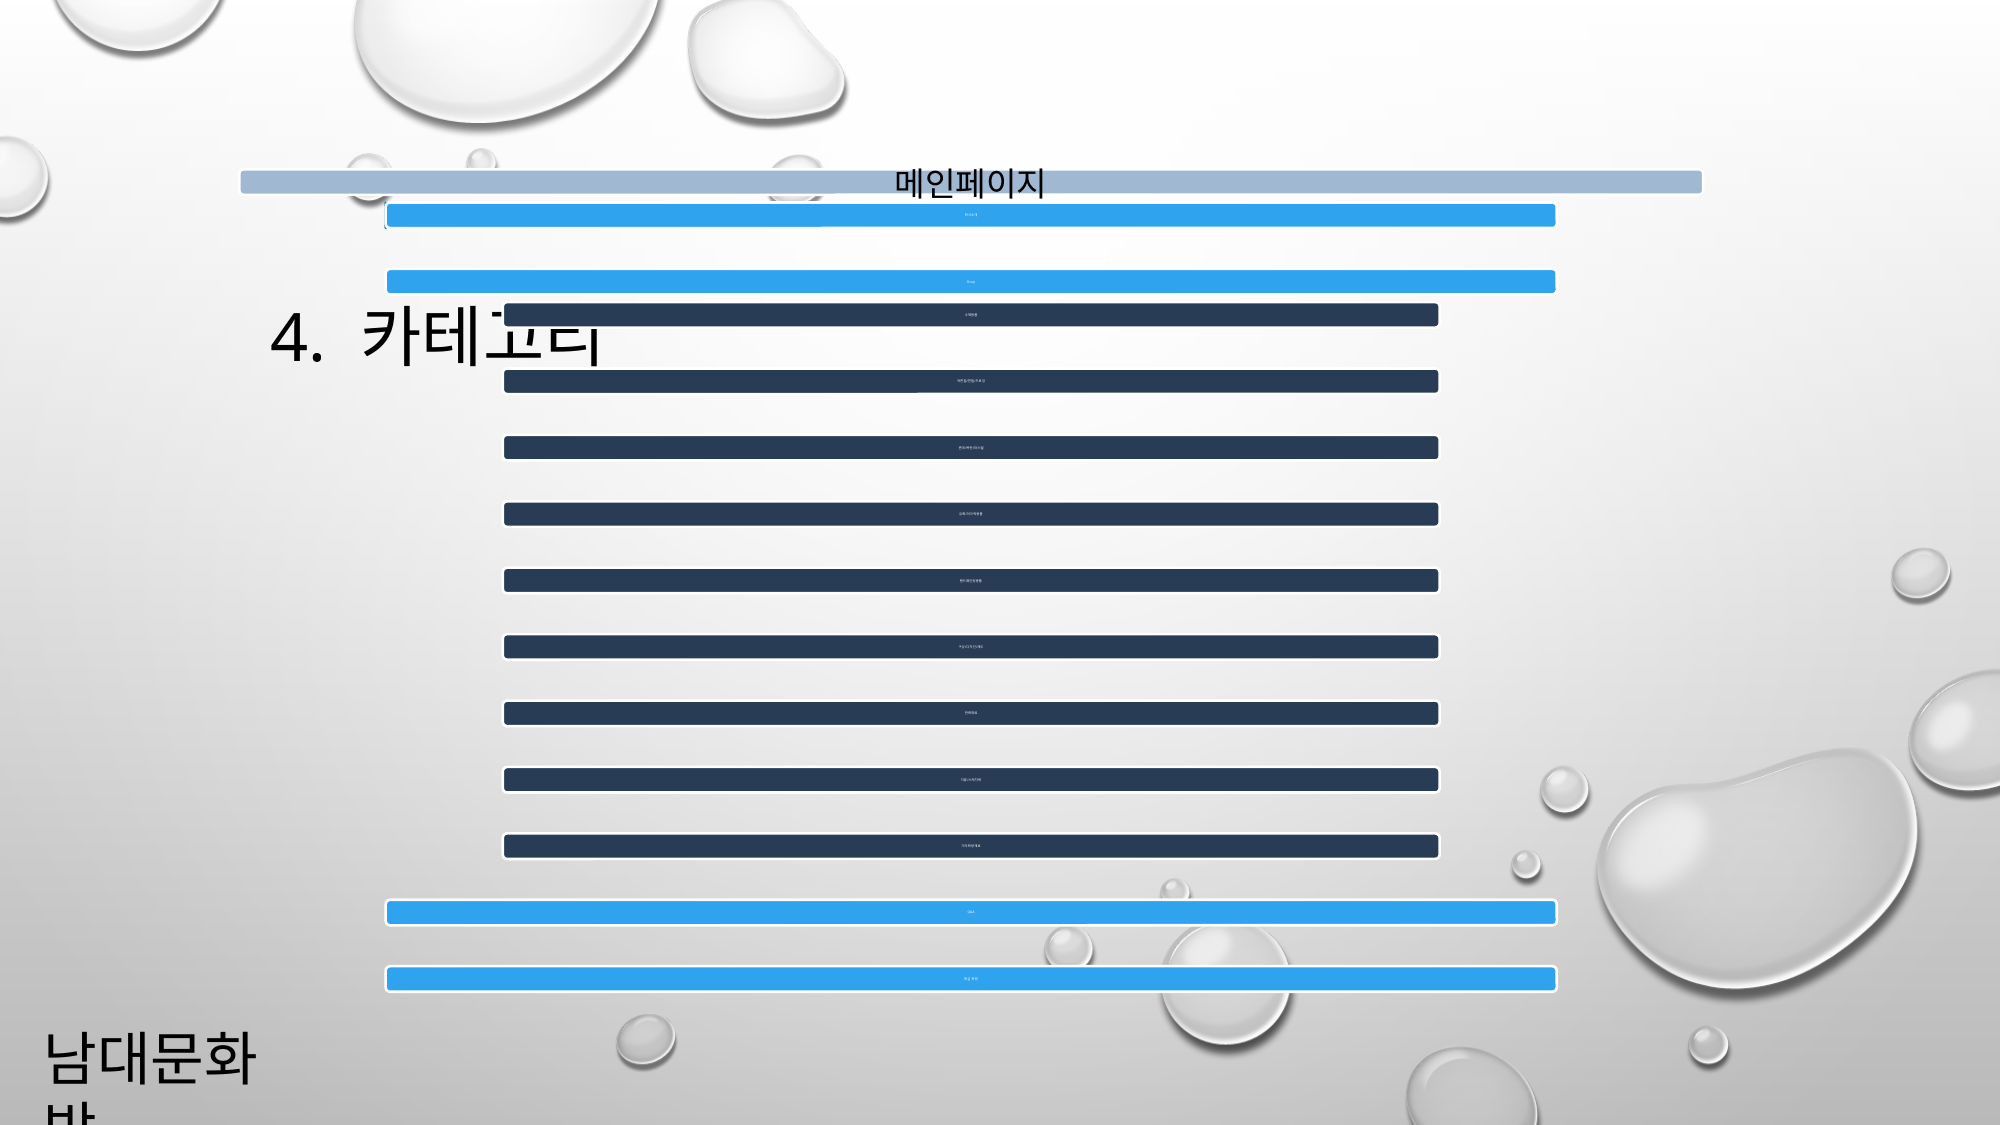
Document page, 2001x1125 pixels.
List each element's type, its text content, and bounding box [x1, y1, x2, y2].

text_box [56, 168, 1887, 1059]
picture [0, 0, 2000, 1125]
text_box 남대문화방 [29, 1015, 302, 1125]
